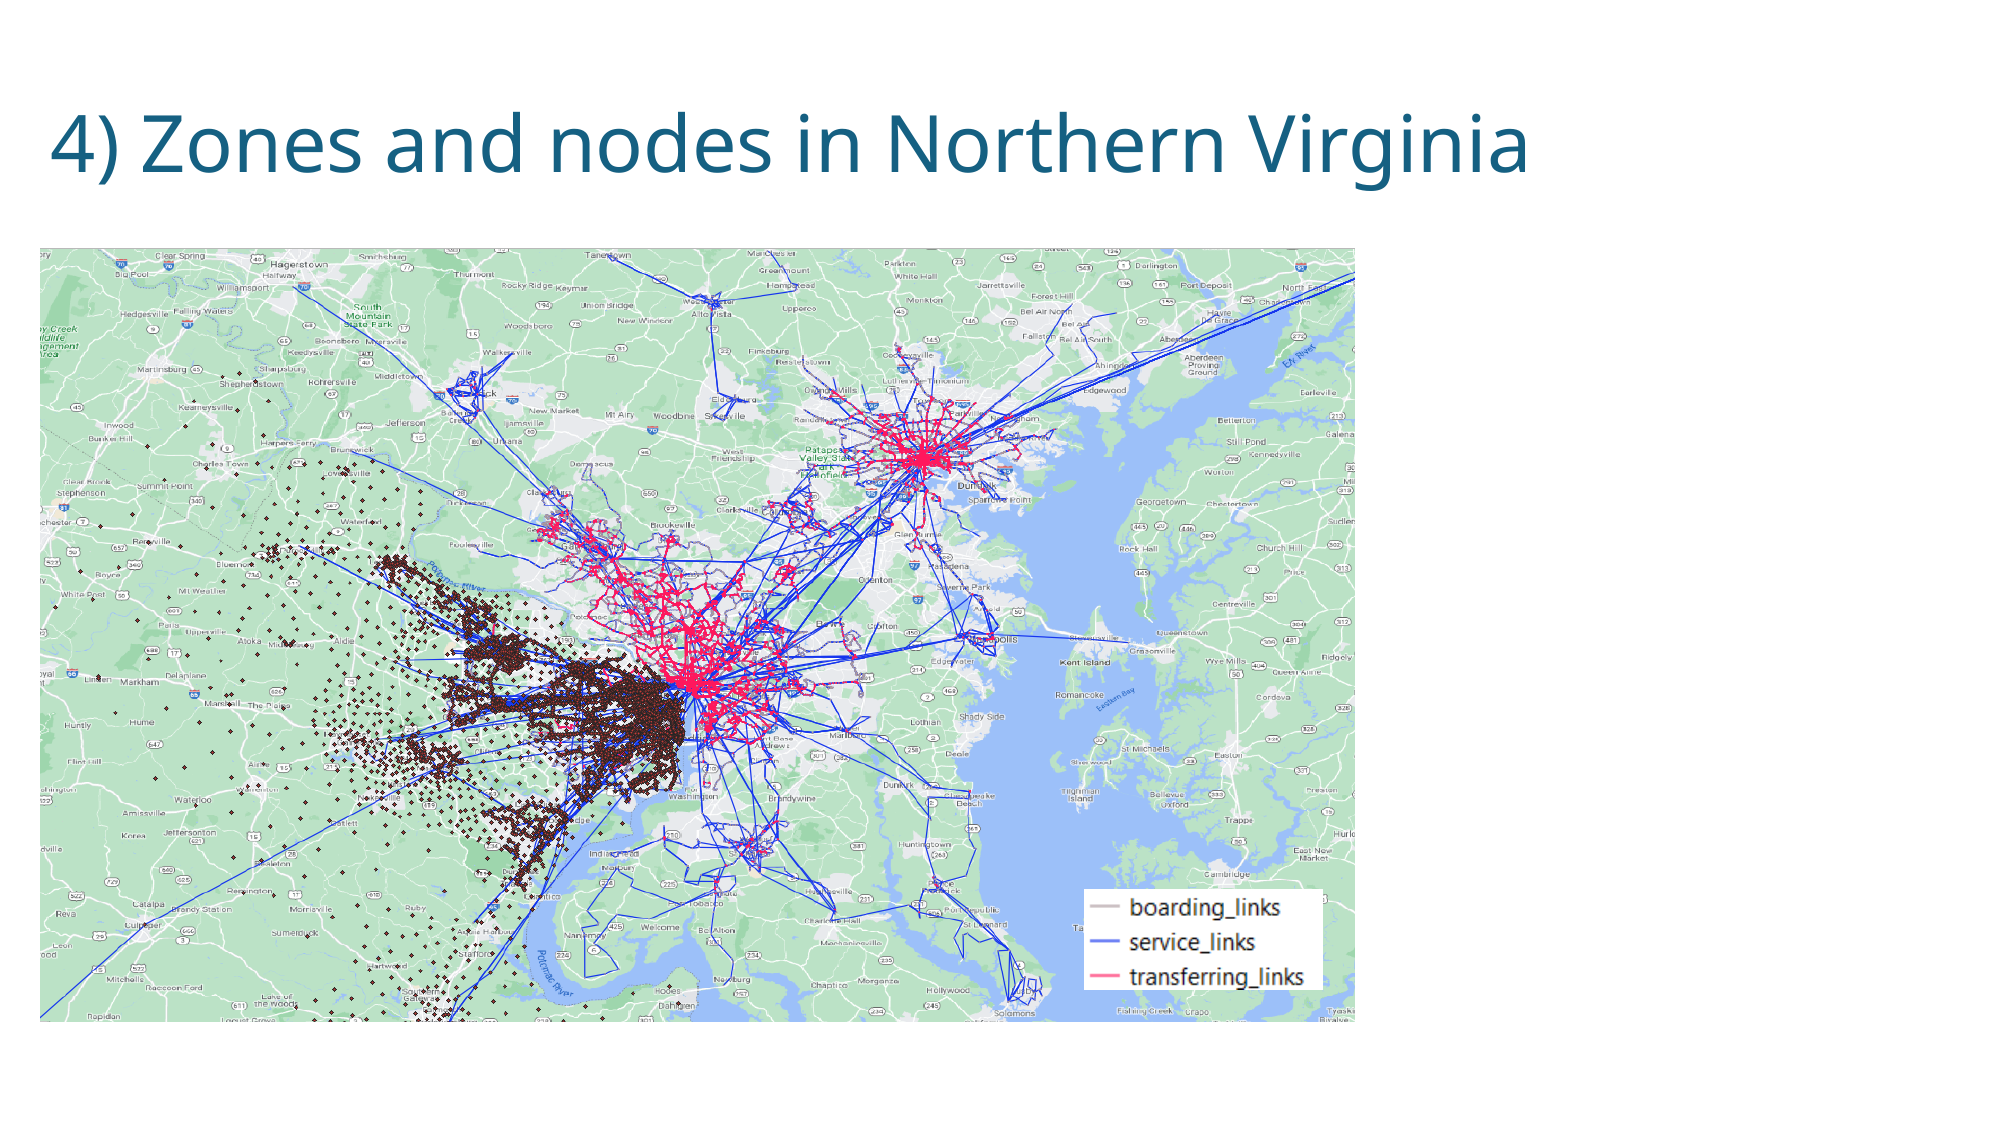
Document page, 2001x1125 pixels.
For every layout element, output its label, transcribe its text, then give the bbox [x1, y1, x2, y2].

picture [40, 247, 1356, 1023]
text_box 4) Zones and nodes in Northern Virginia [35, 16, 1592, 197]
